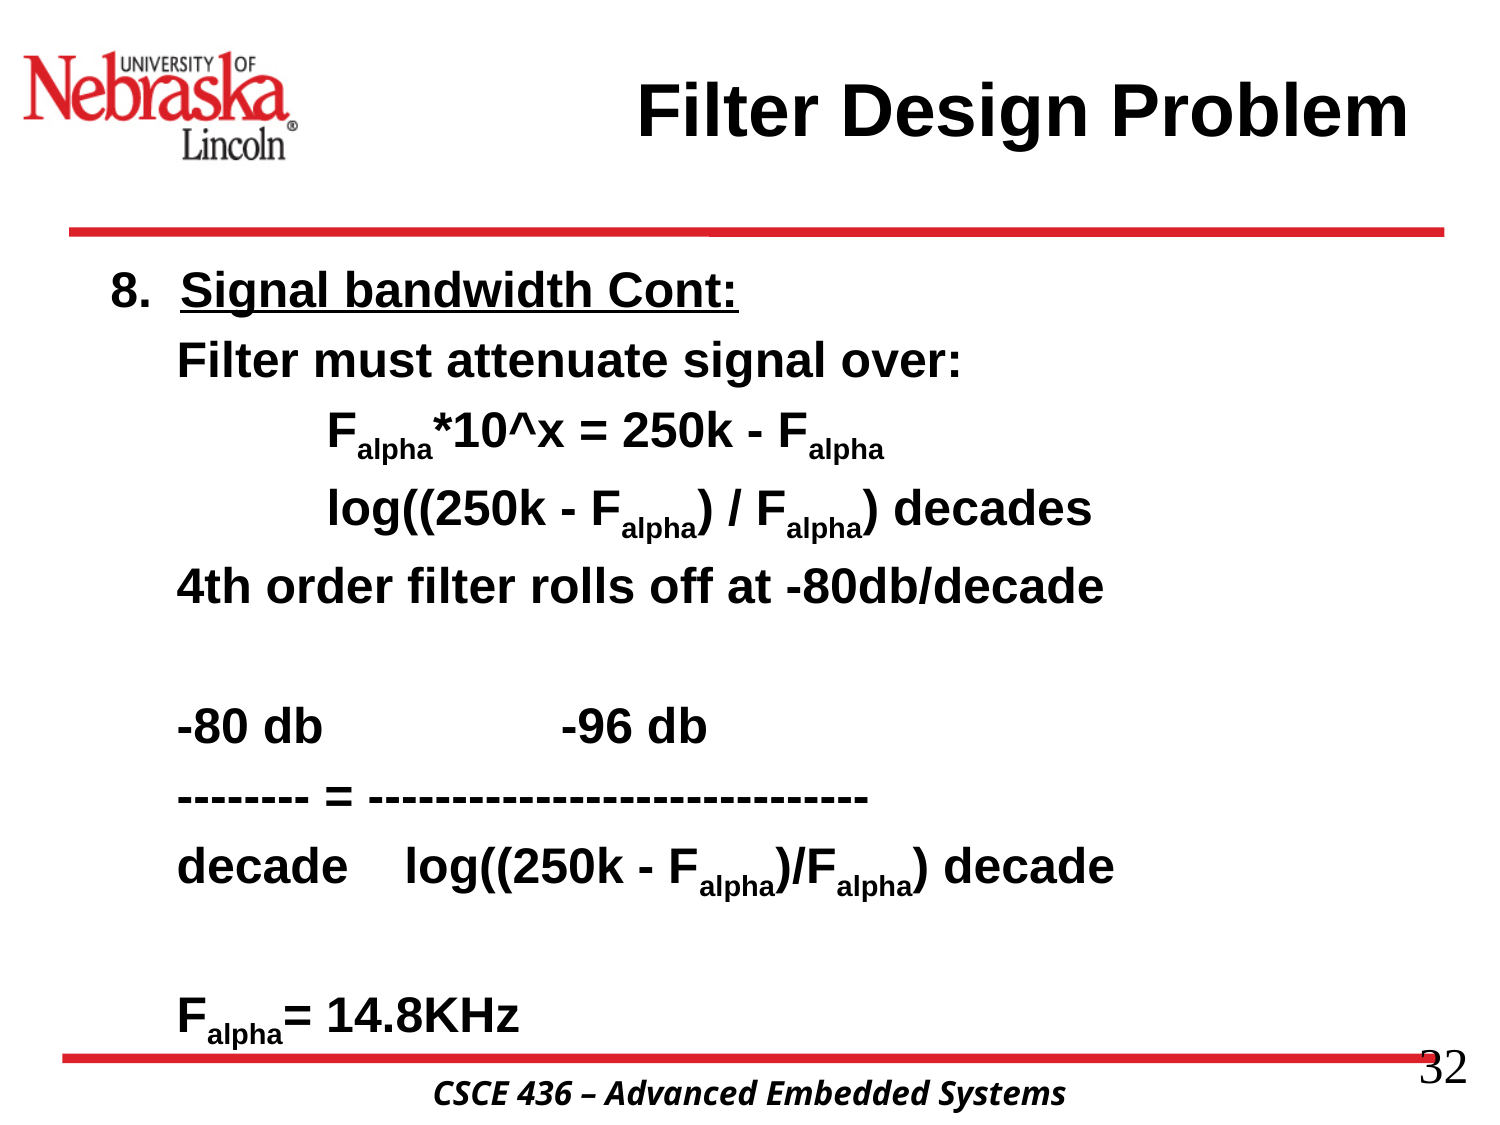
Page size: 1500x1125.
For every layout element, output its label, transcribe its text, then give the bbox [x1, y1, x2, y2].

picture [1, 32, 313, 181]
list 8. Signal bandwidth Cont: Filter must attenuate signal over: Falpha*10^x = 250k - Falpha log((250k - Falpha) / Falpha) decades 4th order filter rolls off at -80db/decade -80 db -96 db -------- = ------------------------------ decade log((250k - Falpha)/Falpha) decade Falpha= 14.8KHz [95, 249, 1430, 960]
slide_number 32 [1133, 1025, 1484, 1105]
title Filter Design Problem [313, 12, 1427, 201]
